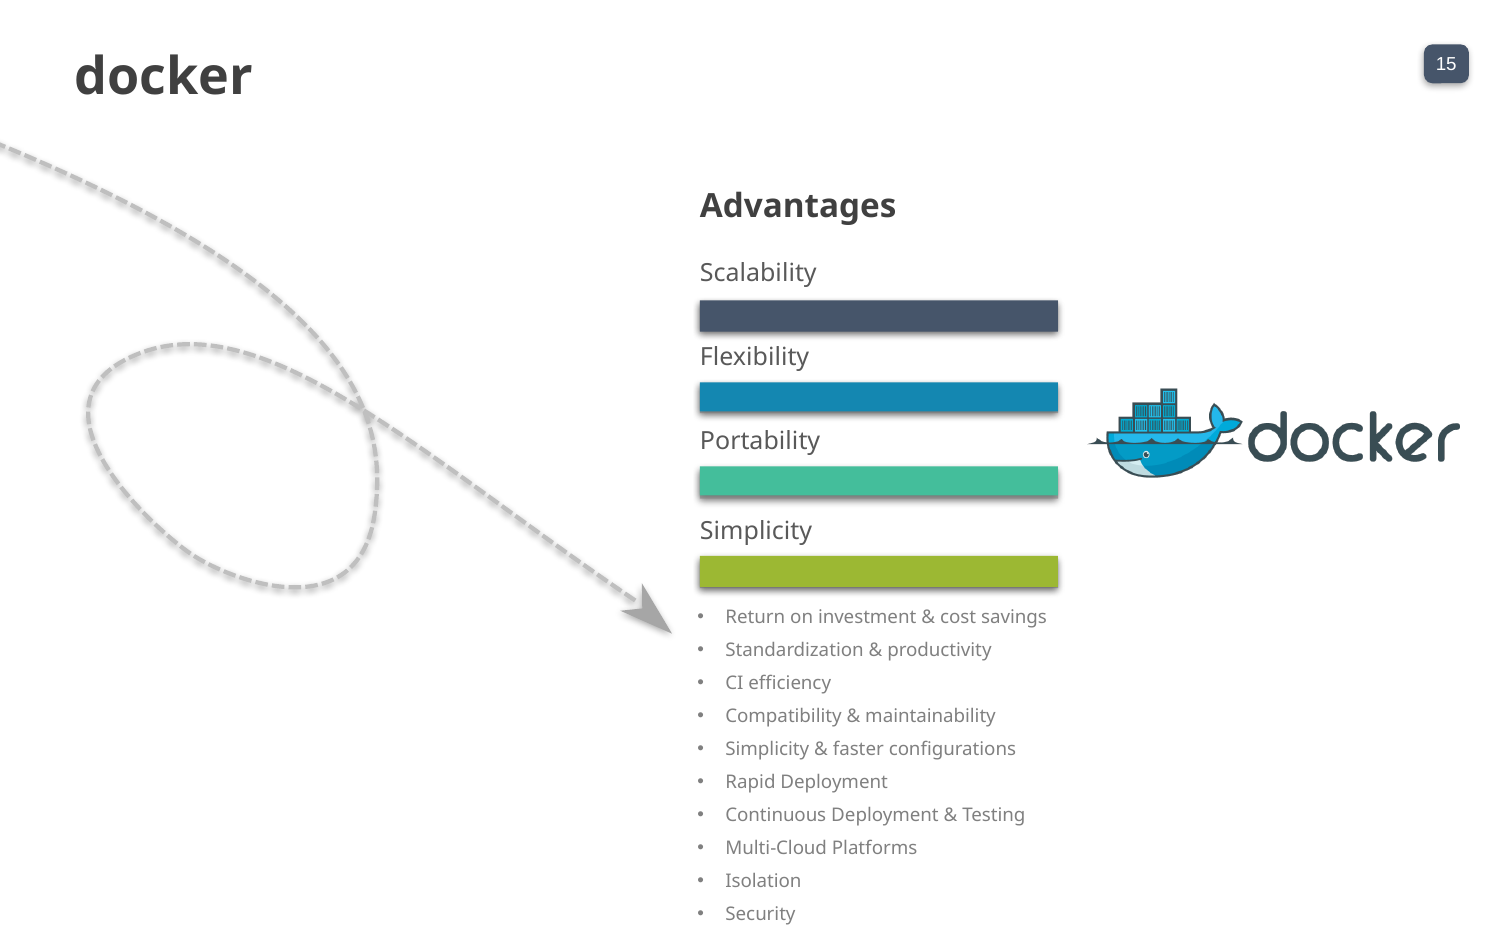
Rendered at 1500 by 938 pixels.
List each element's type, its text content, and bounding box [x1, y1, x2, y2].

list Simplicity [699, 513, 941, 545]
list Flexibility [699, 340, 941, 372]
list Portability [699, 423, 941, 456]
text_box [699, 382, 1059, 412]
text_box [699, 466, 1059, 496]
text_box [699, 555, 1059, 588]
list docker [74, 44, 1425, 104]
list Return on investment & cost savings Standardization & productivity CI efficiency Compatibility & maintainability Simplicity & faster configurations Rapid Deployment Continuous Deployment & Testing Multi-Cloud Platforms Isolation Security [697, 597, 1419, 773]
picture [1087, 388, 1460, 478]
text_box [699, 300, 1059, 332]
list Scalability [699, 255, 941, 287]
list Advantages [699, 174, 1422, 234]
